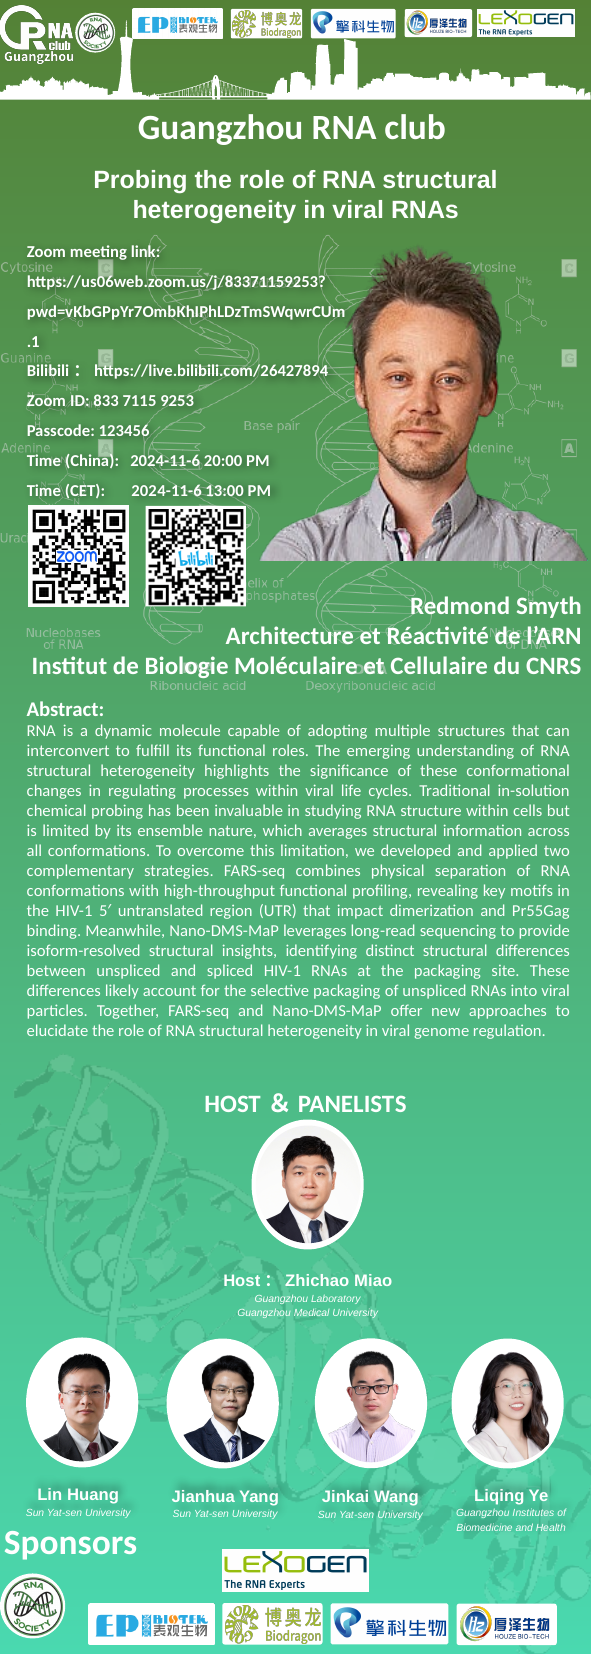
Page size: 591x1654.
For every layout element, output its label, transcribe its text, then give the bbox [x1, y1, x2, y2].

picture [400, 7, 473, 38]
picture [232, 10, 301, 38]
text_box HOST＆PANELISTS [149, 1081, 462, 1117]
picture [0, 5, 116, 65]
picture [132, 8, 223, 39]
picture [88, 1603, 215, 1645]
picture [27, 505, 129, 607]
picture [225, 1605, 321, 1644]
picture [477, 9, 575, 37]
text_box Zoom meeting link: https://us06web.zoom.us/j/83371159253?pwd=vKbGPpYr7OmbKhIPhLDzTmSWqwrCUm.1 Bilibili：https://live.bilibili.com/26427894 Zoom ID: 833 7115 9253 Passcode: 123456 Time (China): 2024-11-6 20:00 PM Time (CET): 2024-11-6 13:00 PM [12, 223, 248, 508]
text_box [0, 1119, 591, 1550]
text_box Sponsors [0, 1557, 216, 1565]
picture [222, 1550, 369, 1592]
picture [0, 1573, 66, 1639]
picture [450, 1601, 559, 1646]
text_box Probing the role of RNA structural heterogeneity in viral RNAs [0, 164, 591, 223]
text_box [145, 505, 247, 607]
text_box Abstract: RNA is a dynamic molecule capable of adopting multiple structures that can interconvert to fulfill its functional roles. The emerging understanding of RNA structural heterogeneity highlights the significance of these conformational changes in regulating processes within viral life cycles. Traditional in-solution chemical probing has been invaluable in studying RNA structure within cells but is limited by its ensemble nature, which averages structural information across all conformations. To overcome this limitation, we developed and applied two complementary strategies. FARS-seq combines physical separation of RNA conformations with high-throughput functional profiling, revealing key motifs in the HIV-1 5′ untranslated region (UTR) that impact dimerization and Pr55Gag binding. Meanwhile, Nano-DMS-MaP leverages long-read sequencing to provide isoform-resolved structural insights, identifying distinct structural differences between unspliced and spliced HIV-1 RNAs at the packaging site. These differences likely account for the selective packaging of unspliced RNAs into viral particles. Together, FARS-seq and Nano-DMS-MaP offer new approaches to elucidate the role of RNA structural heterogeneity in viral genome regulation. [11, 687, 586, 1064]
picture [252, 221, 591, 562]
picture [330, 1603, 449, 1645]
picture [310, 8, 396, 39]
text_box Redmond Smyth Architecture et Réactivité de l’ARN Institut de Biologie Moléculaire et Cellulaire du CNRS [9, 586, 591, 684]
